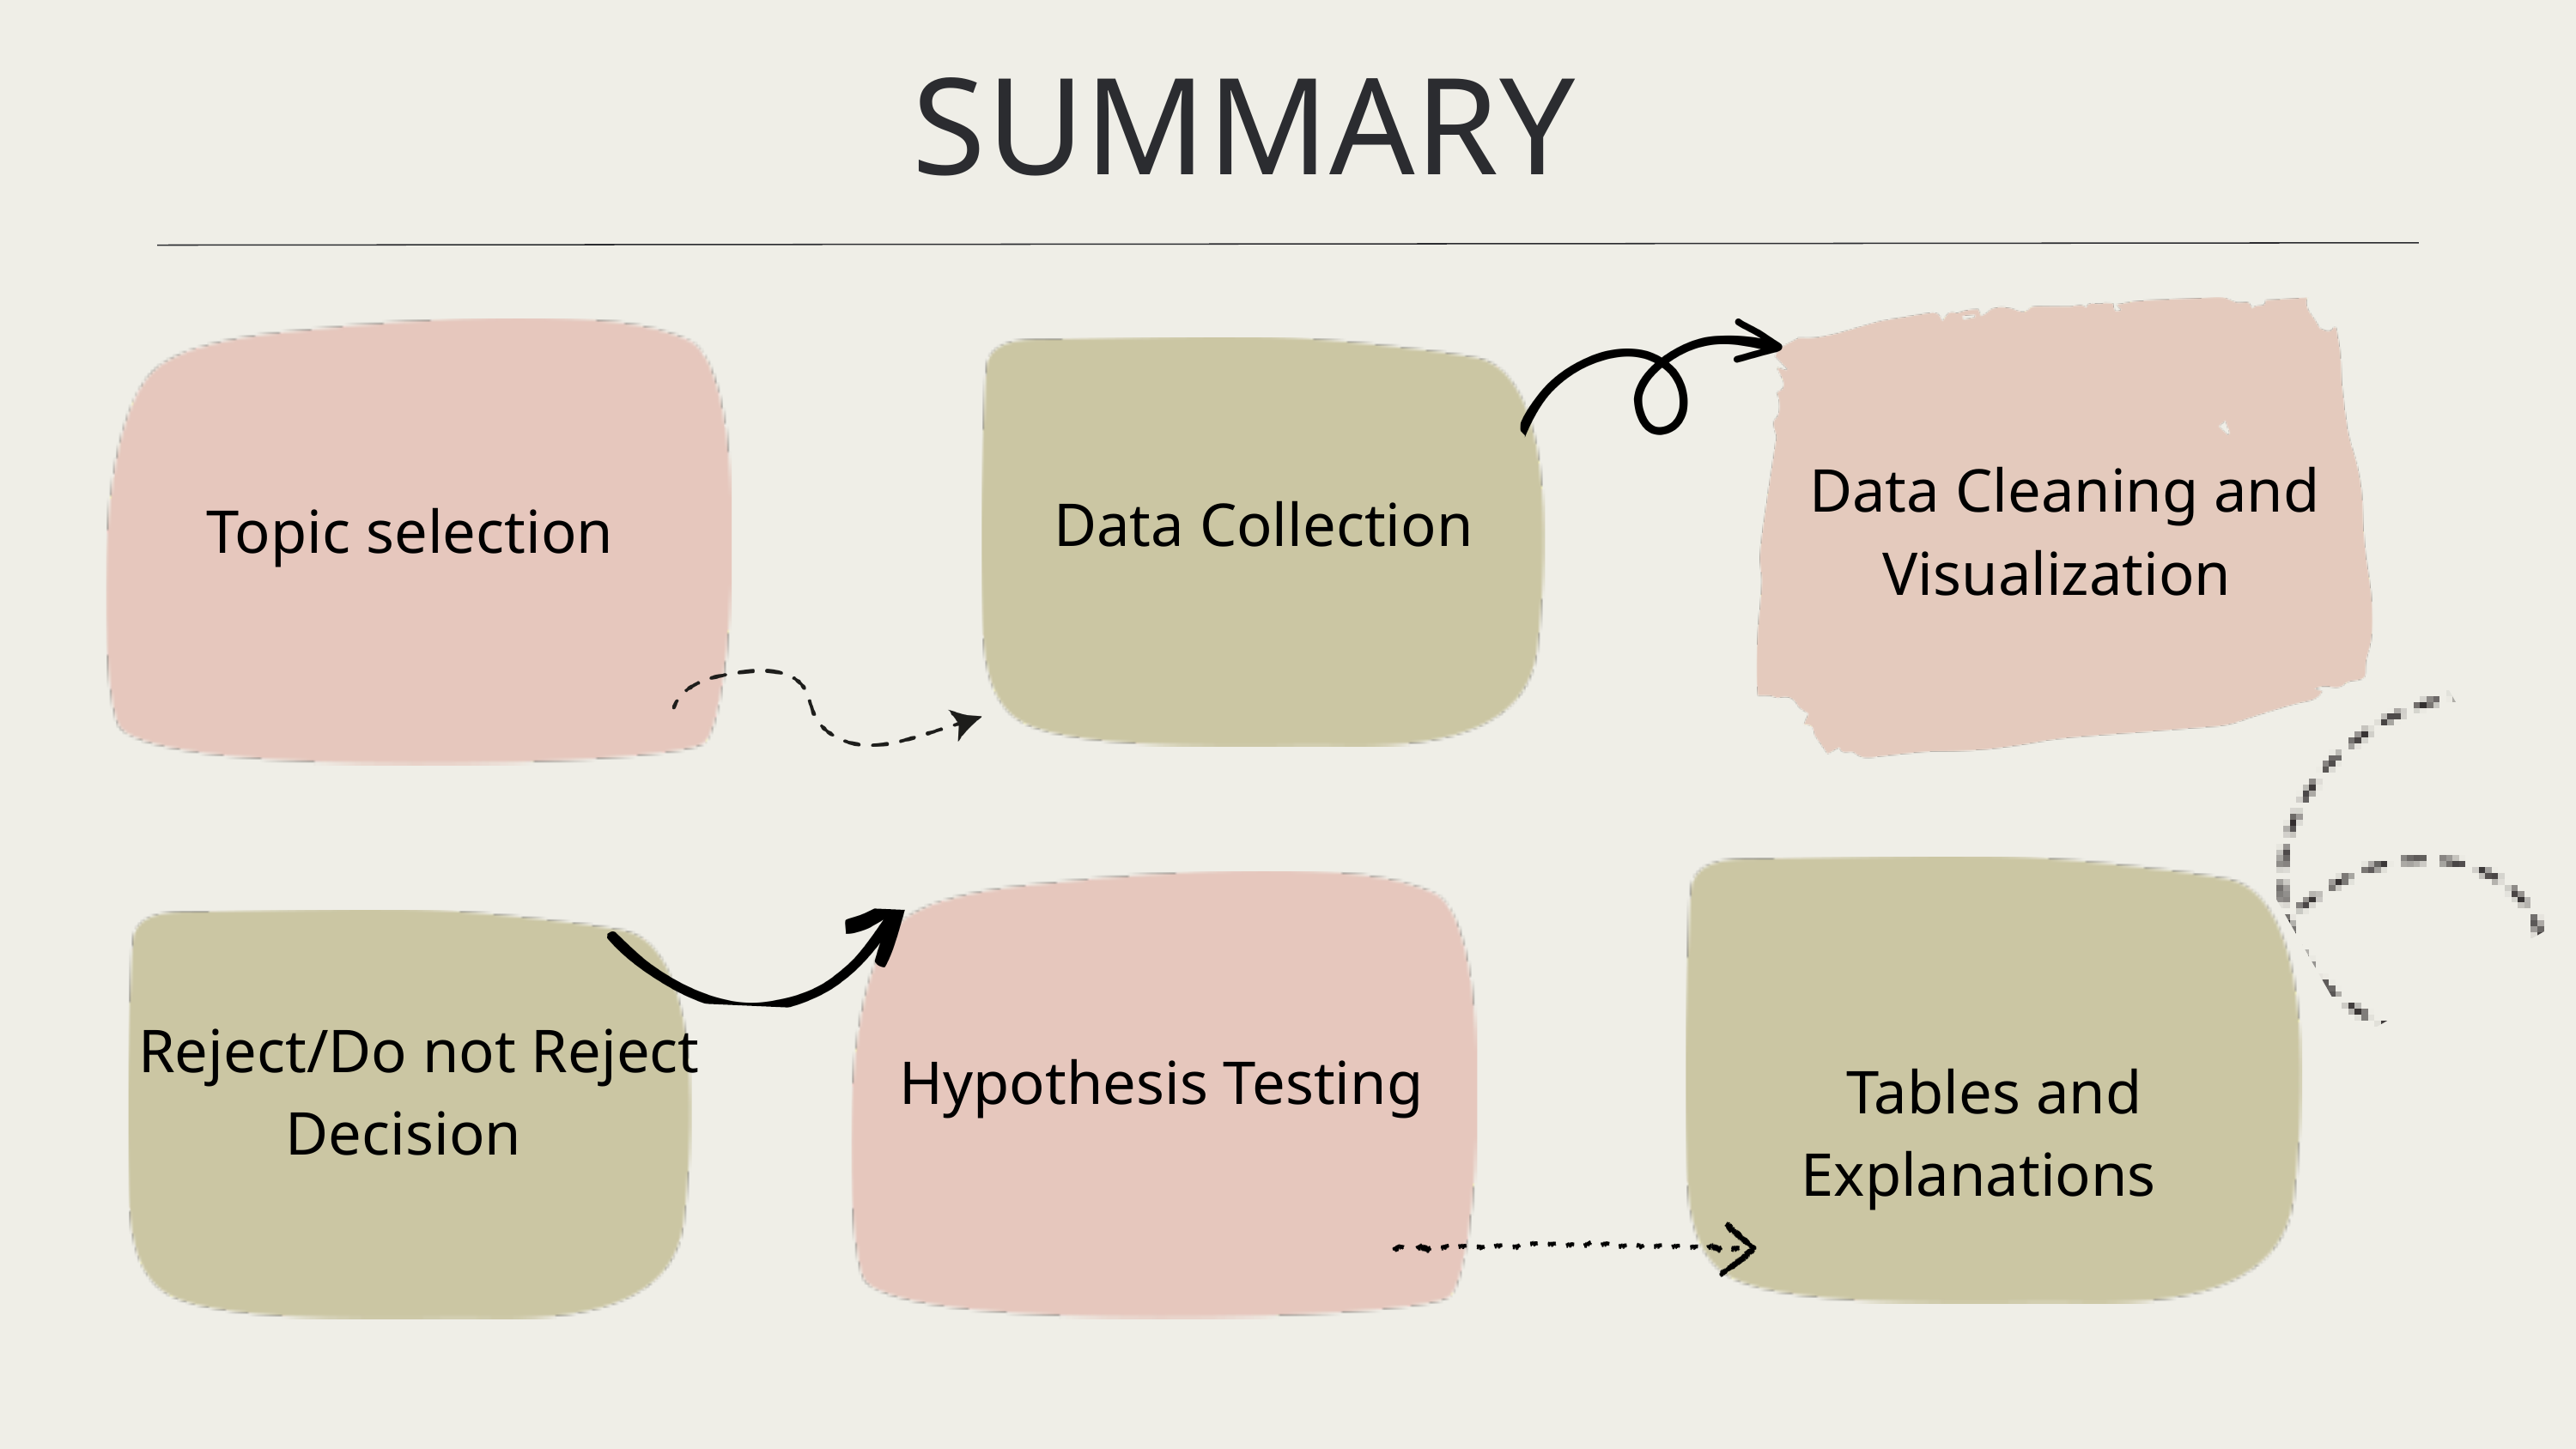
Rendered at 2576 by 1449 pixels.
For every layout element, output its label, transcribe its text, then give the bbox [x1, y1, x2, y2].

text_box [981, 337, 1546, 475]
text_box Hypothesis Testing [876, 1034, 1493, 1117]
text_box [2212, 661, 2576, 1039]
text_box [981, 558, 1546, 747]
text_box Data Collection [981, 475, 1546, 558]
text_box Topic selection [101, 482, 719, 566]
text_box [671, 669, 982, 747]
text_box [1392, 1222, 1757, 1277]
text_box [604, 896, 908, 1013]
text_box [1756, 607, 2373, 760]
text_box [1686, 1209, 2303, 1304]
text_box SUMMARY [306, 79, 2183, 202]
text_box [1756, 297, 2373, 441]
text_box [1686, 857, 2303, 1042]
text_box [106, 318, 732, 767]
text_box [128, 910, 692, 1319]
text_box Tables and Explanations [1686, 1042, 2303, 1209]
text_box Reject/Do not Reject Decision [137, 1001, 701, 1167]
text_box [851, 871, 1478, 1319]
text_box Data Cleaning and Visualization [1756, 441, 2373, 607]
text_box [1520, 318, 1783, 438]
